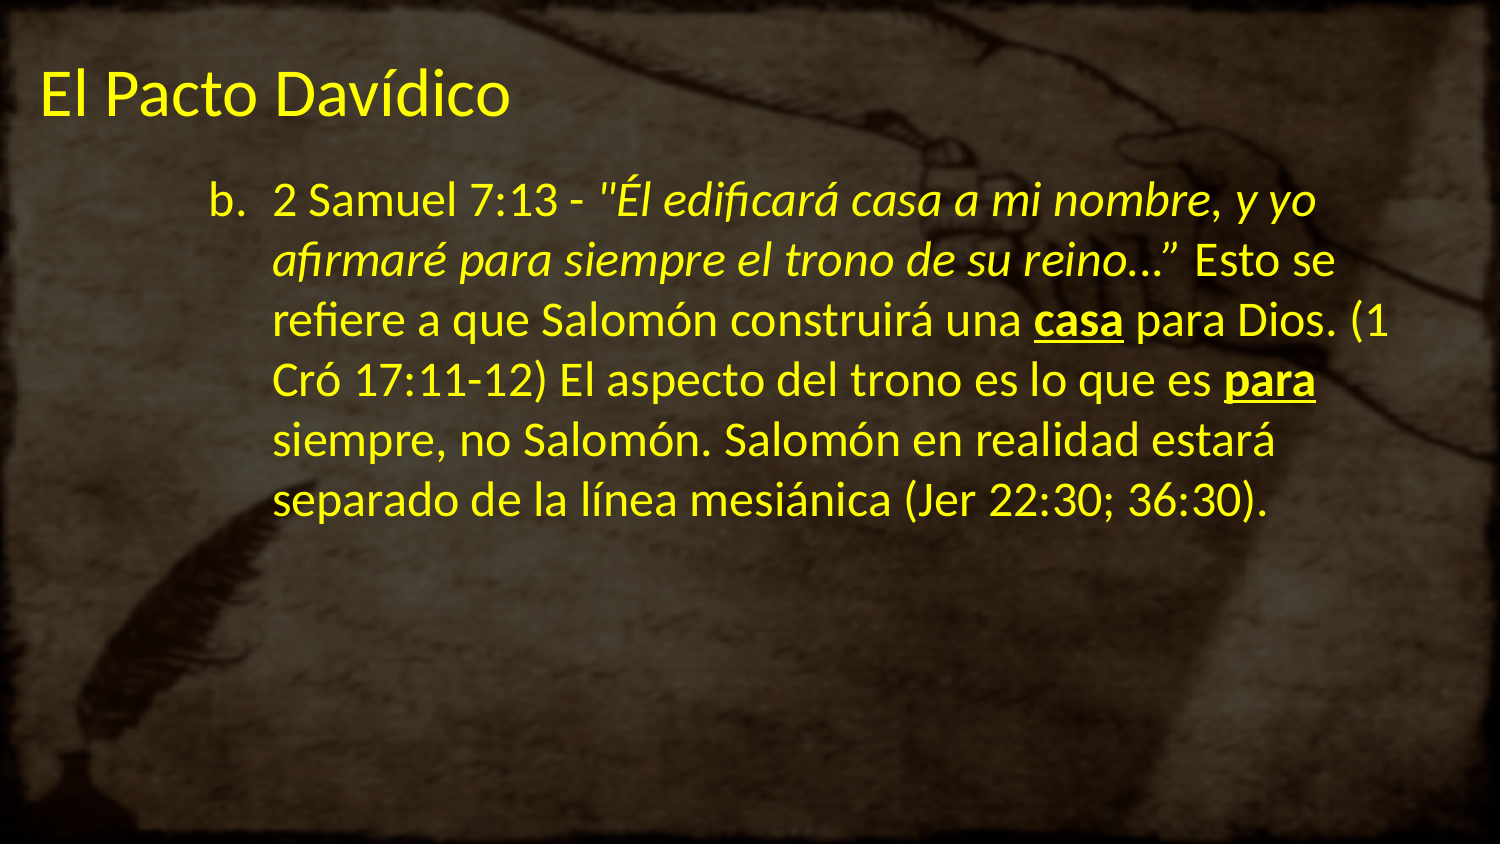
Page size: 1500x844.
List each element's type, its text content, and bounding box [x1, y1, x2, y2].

picture [0, 0, 1500, 844]
list 2 Samuel 7:13 - "Él edificará casa a mi nombre, y yo afirmaré para siempre el trono de su reino...” Esto se refiere a que Salomón construirá una casa para Dios. (1 Cró 17:11-12) El aspecto del trono es lo que es para siempre, no Salomón. Salomón en realidad estará separado de la línea mesiánica (Jer 22:30; 36:30). [24, 160, 1475, 825]
title El Pacto Davídico [24, 18, 1475, 160]
